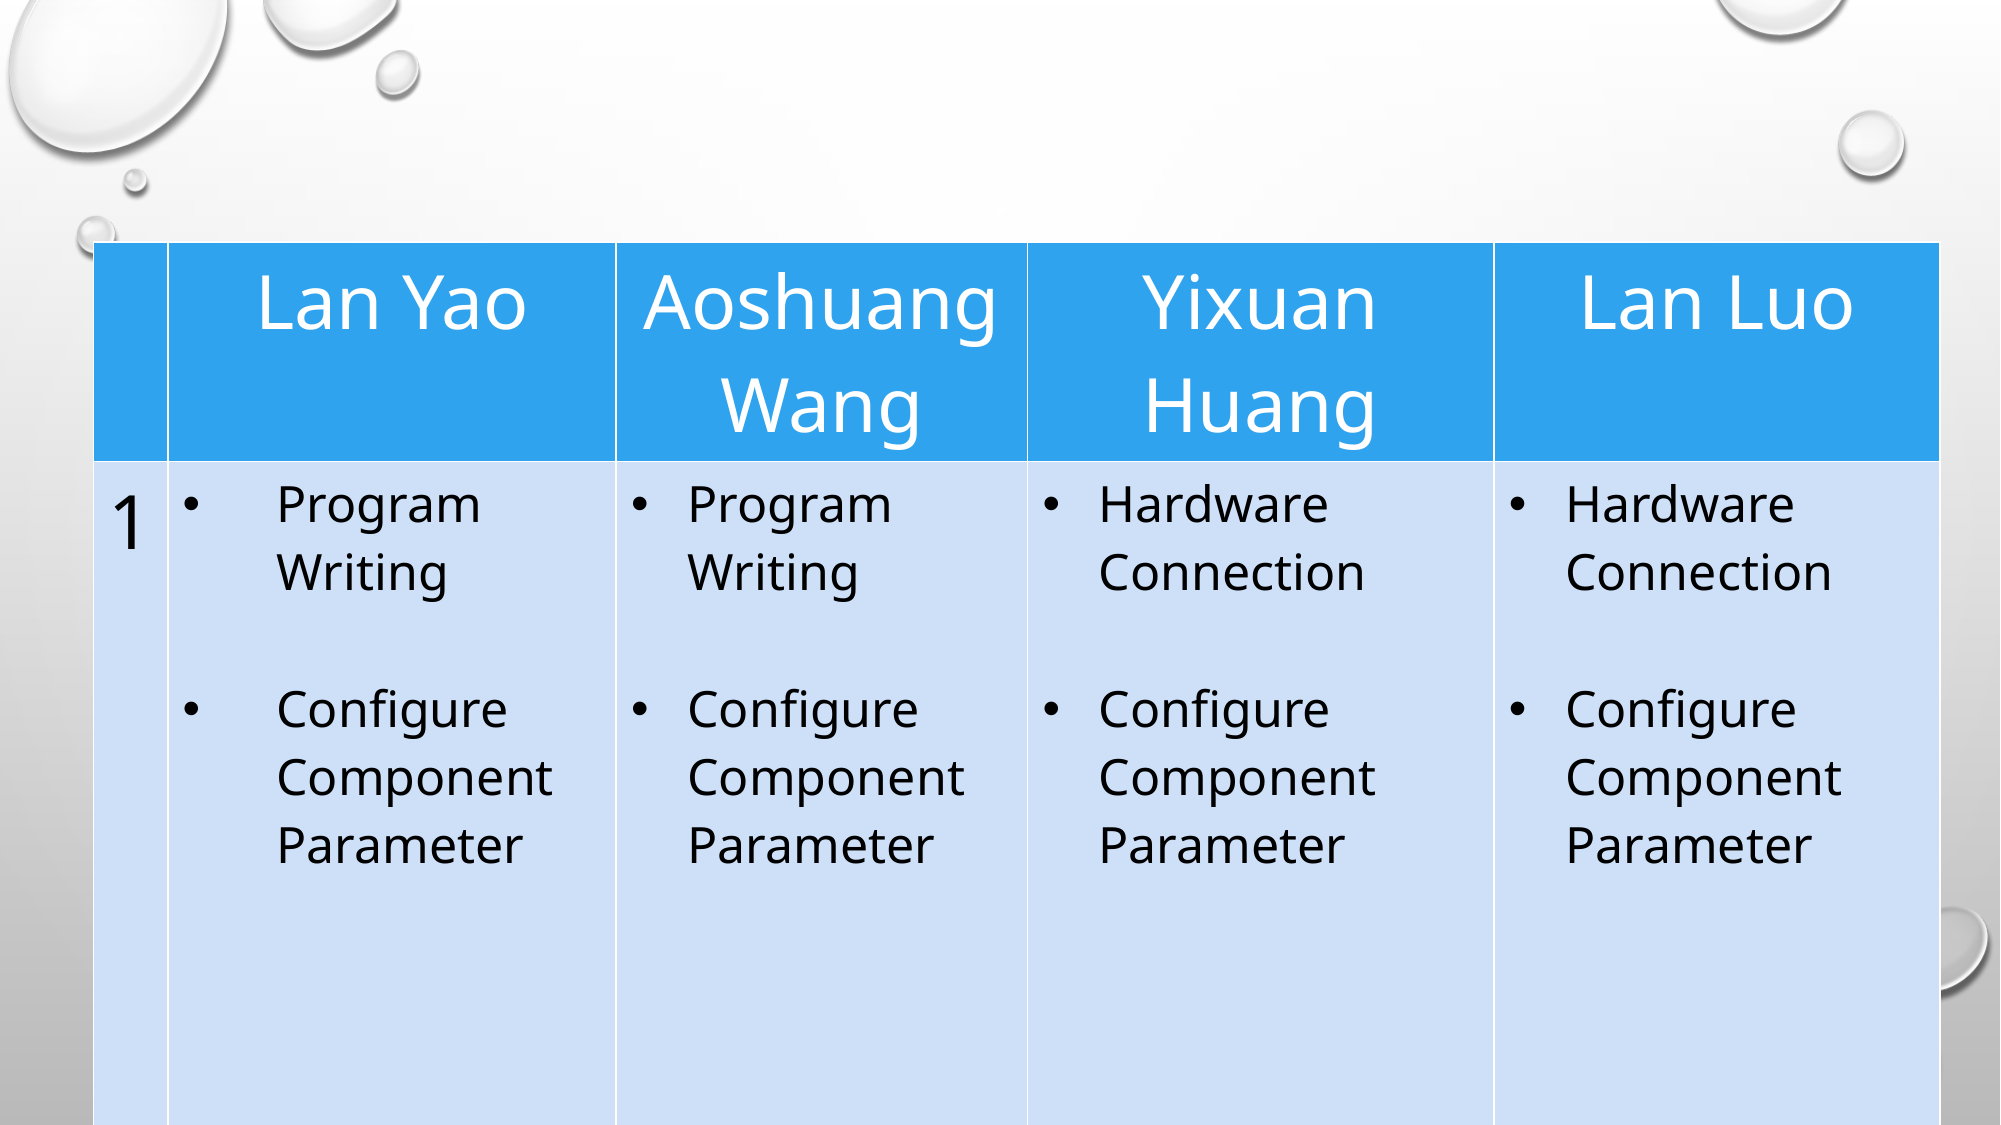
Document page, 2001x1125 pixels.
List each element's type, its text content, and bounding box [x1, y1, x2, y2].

table_header Lan Yao [169, 243, 615, 461]
table_cell Hardware Connection Configure Component Parameter [1028, 462, 1493, 1125]
table_header [94, 243, 167, 461]
table_cell Program Writing Configure Component Parameter [617, 462, 1027, 1125]
table_header Lan Luo [1495, 243, 1939, 461]
table_header Aoshuang Wang [617, 243, 1027, 461]
picture [0, 0, 2000, 1125]
table_cell Hardware Connection Configure Component Parameter [1495, 462, 1939, 1125]
table_cell 1 [94, 462, 167, 1125]
table_header Yixuan Huang [1028, 243, 1493, 461]
table_cell Program Writing Configure Component Parameter [169, 462, 615, 1125]
